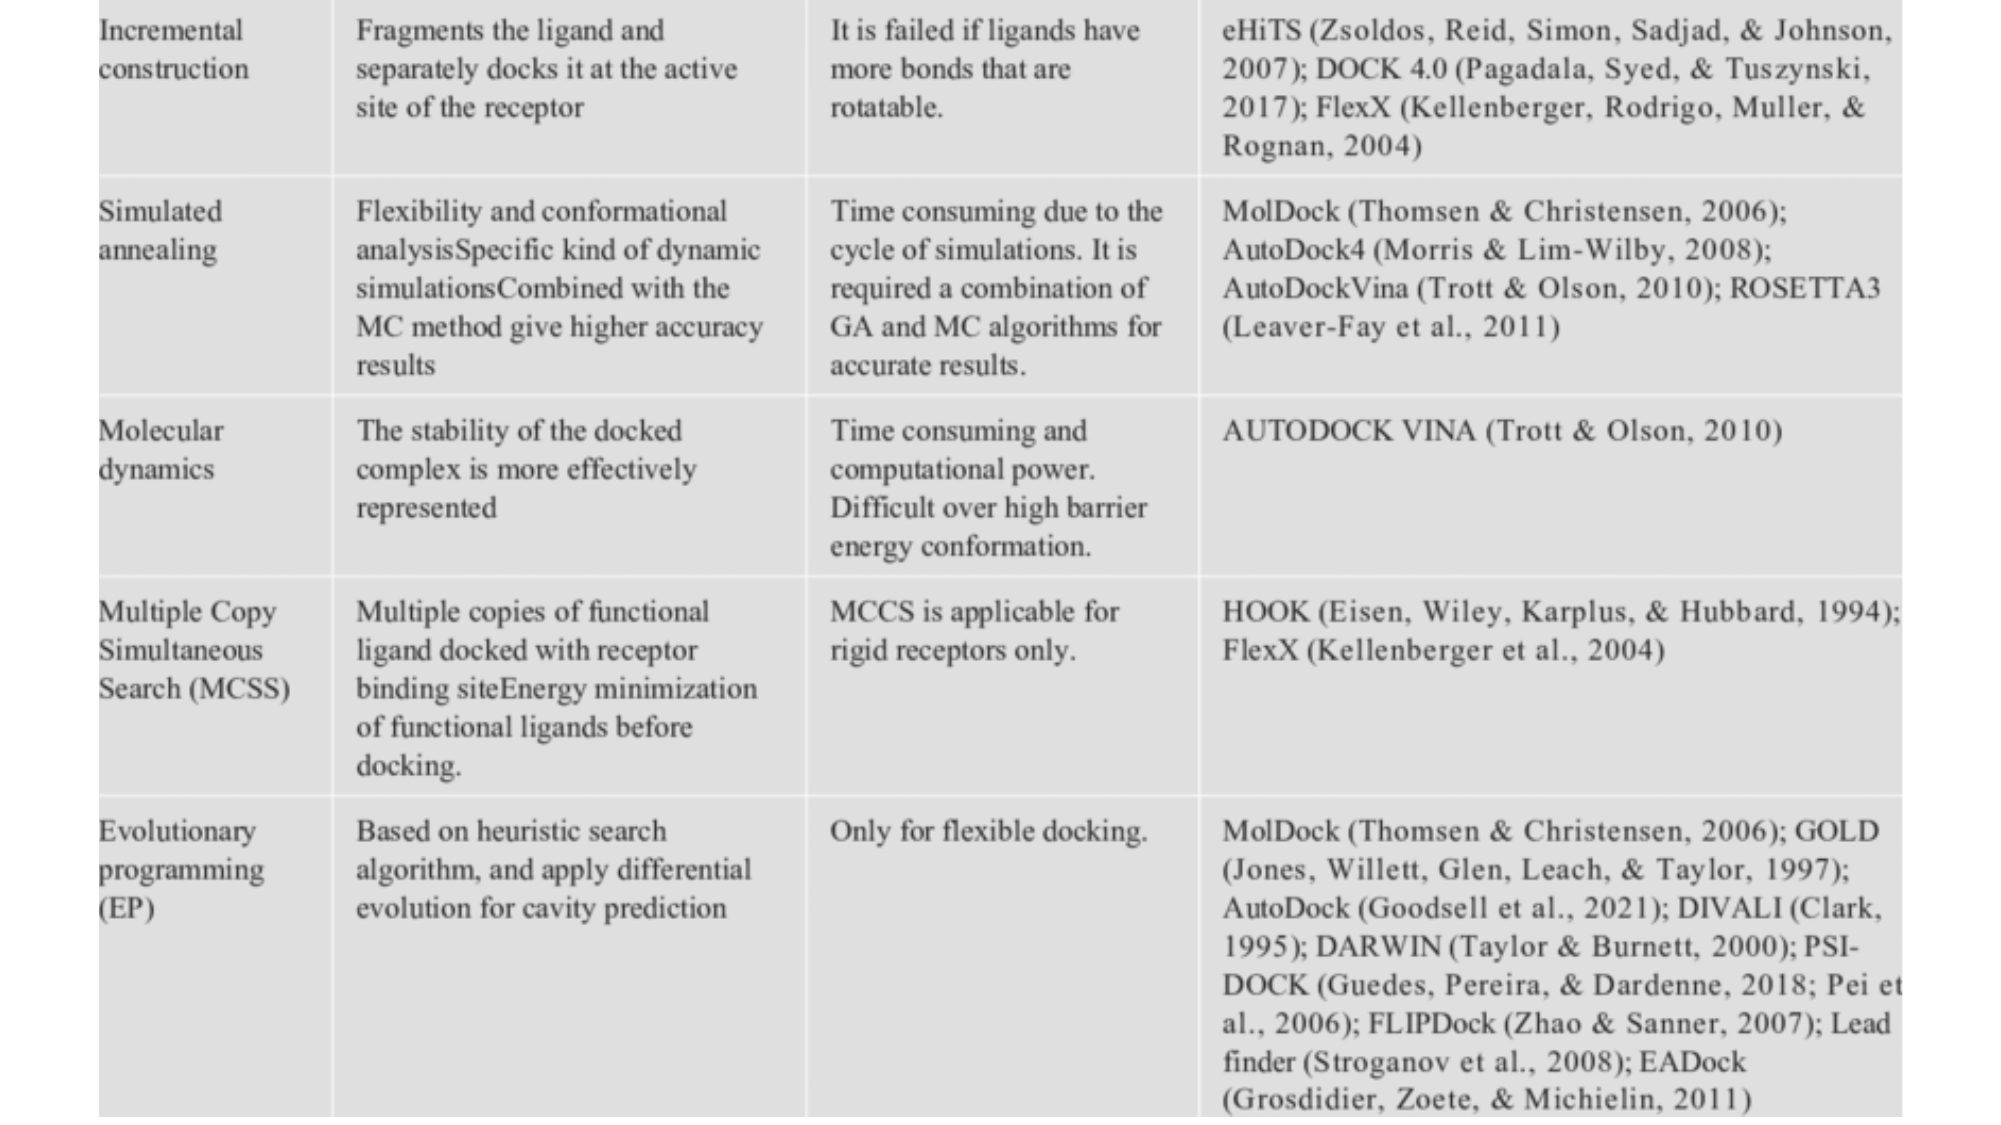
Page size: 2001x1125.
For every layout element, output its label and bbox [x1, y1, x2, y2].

picture [99, 0, 1903, 1117]
